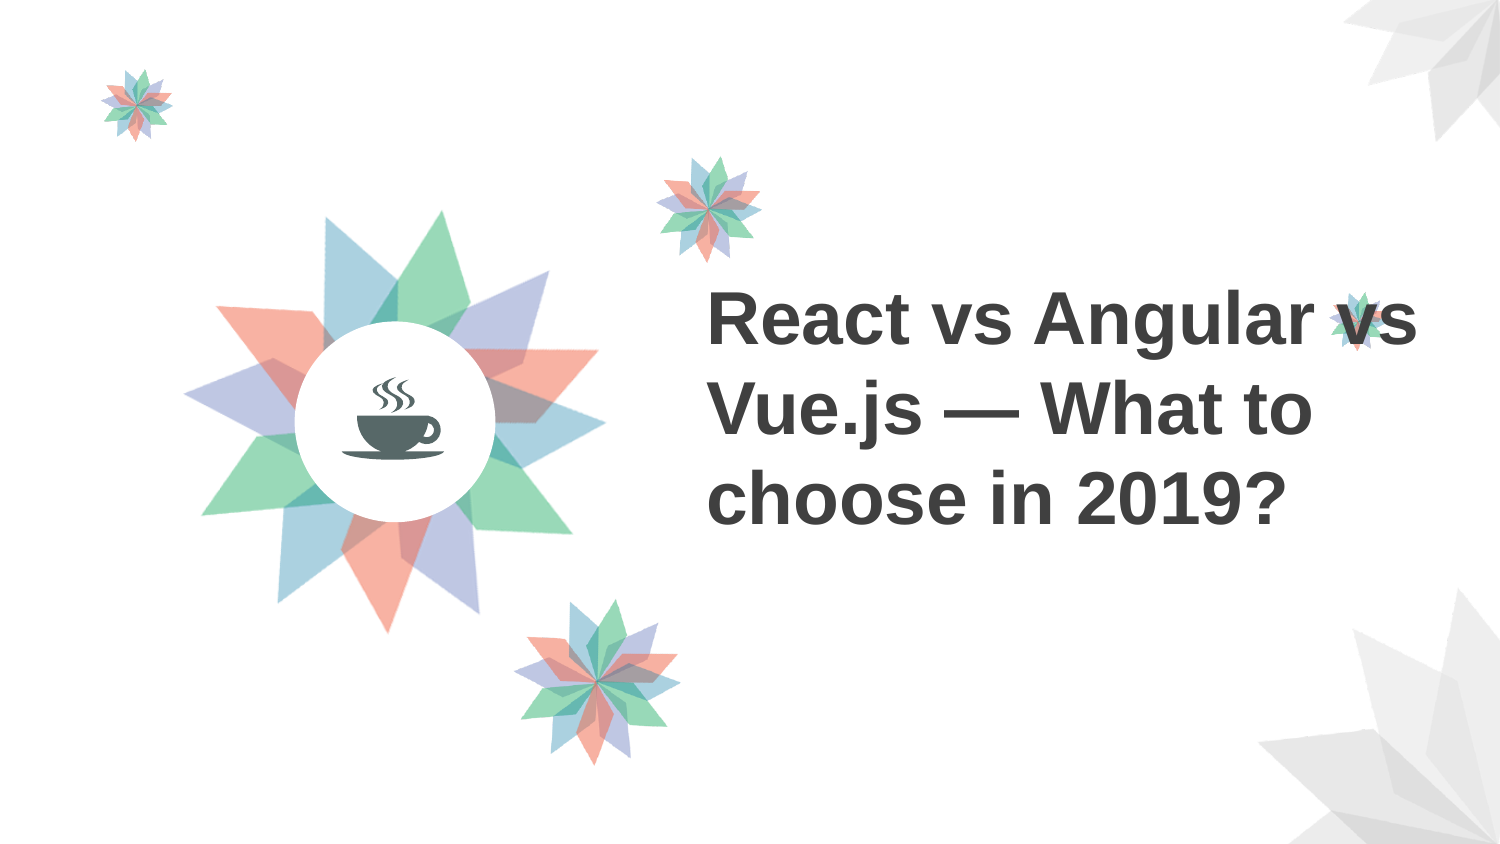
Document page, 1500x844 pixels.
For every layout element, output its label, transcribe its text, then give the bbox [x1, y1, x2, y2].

picture [183, 209, 681, 766]
picture [655, 155, 762, 263]
text_box [339, 375, 447, 462]
picture [1257, 587, 1500, 844]
picture [100, 68, 173, 142]
list React vs Angular vs Vue.js — What to choose in 2019? [691, 365, 1500, 444]
picture [1344, 0, 1500, 141]
picture [1328, 291, 1388, 351]
